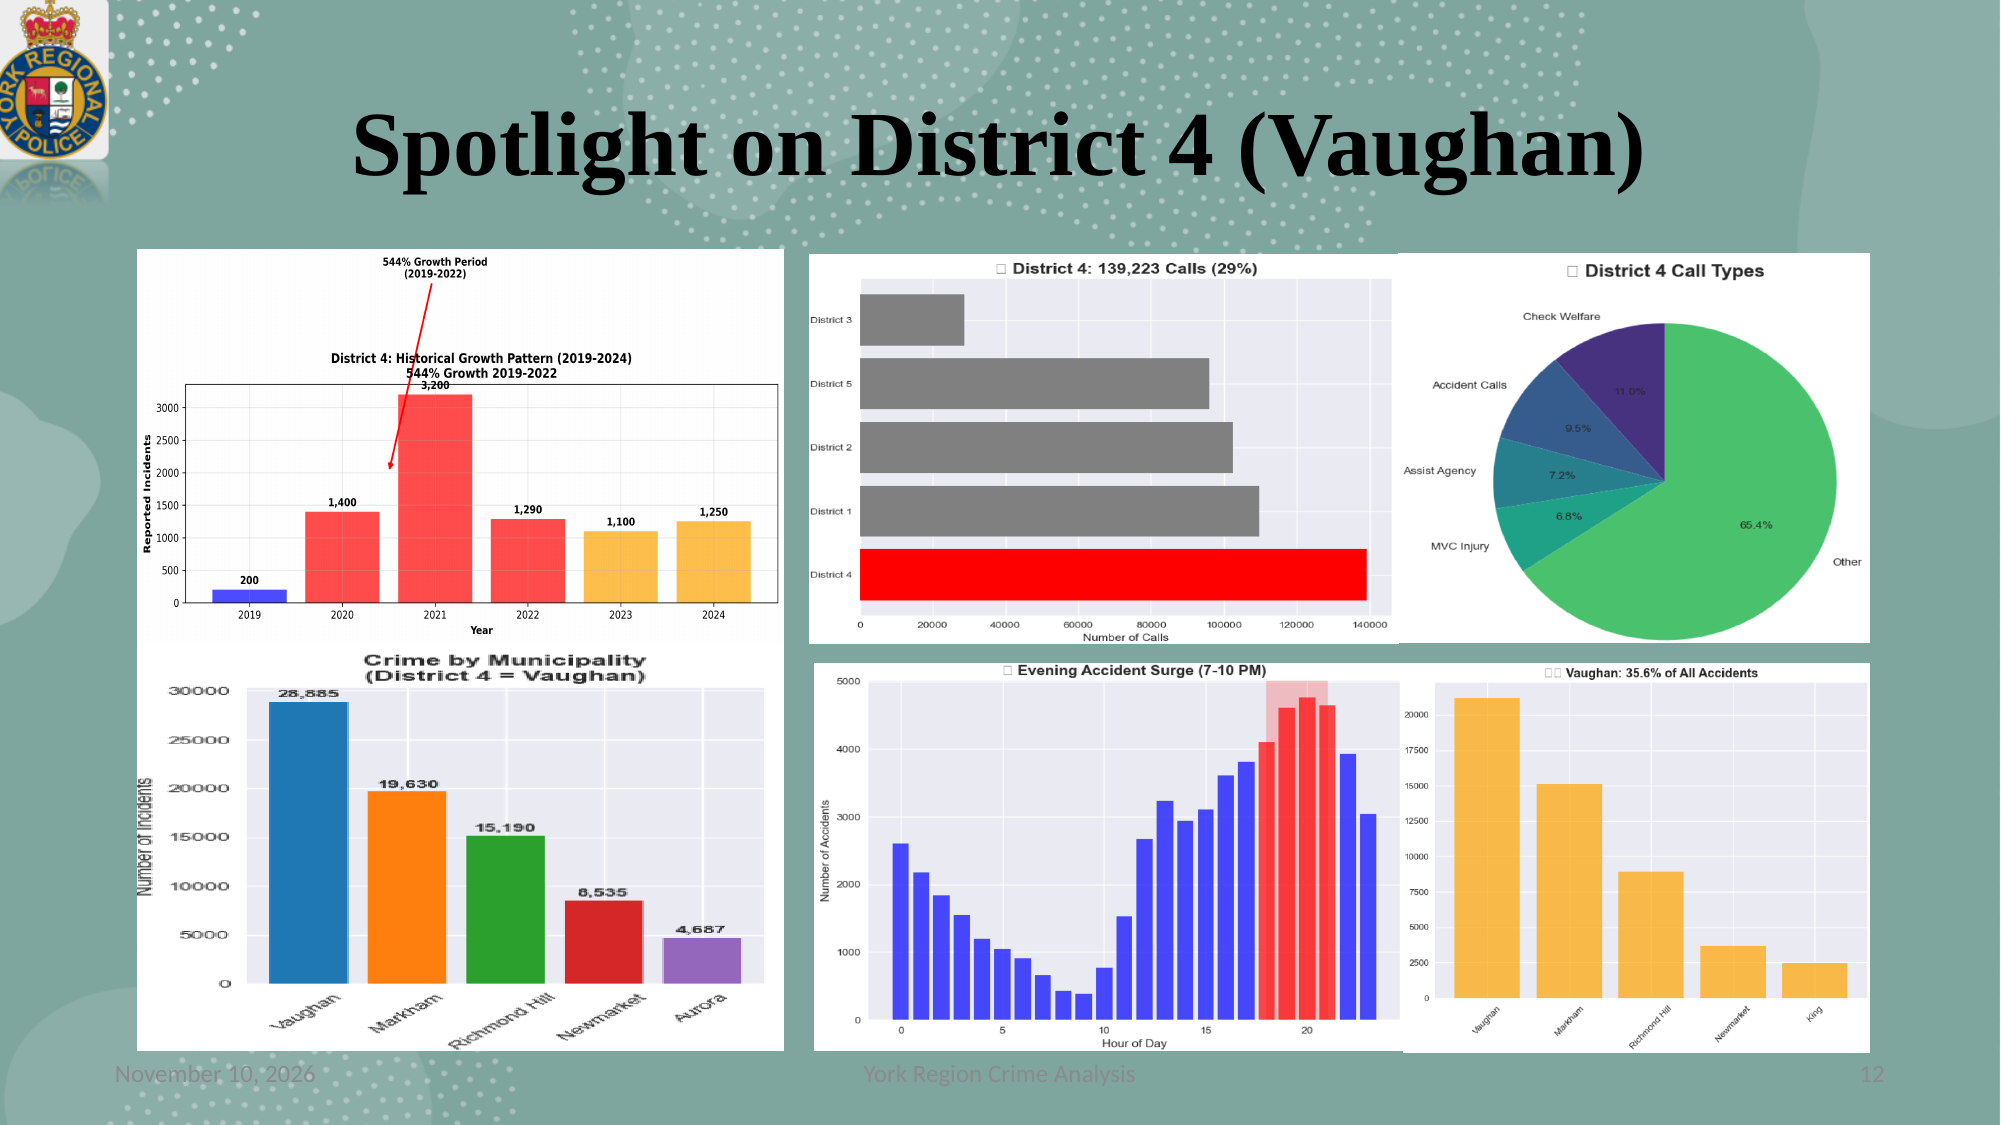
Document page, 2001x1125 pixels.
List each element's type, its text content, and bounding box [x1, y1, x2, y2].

slide_number 12 [1433, 1042, 1900, 1103]
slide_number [99, 1042, 567, 1103]
picture [0, 0, 2001, 1125]
title Spotlight on District 4 (Vaughan) [99, 45, 1900, 233]
footer York Region Crime Analysis [683, 1042, 1317, 1103]
